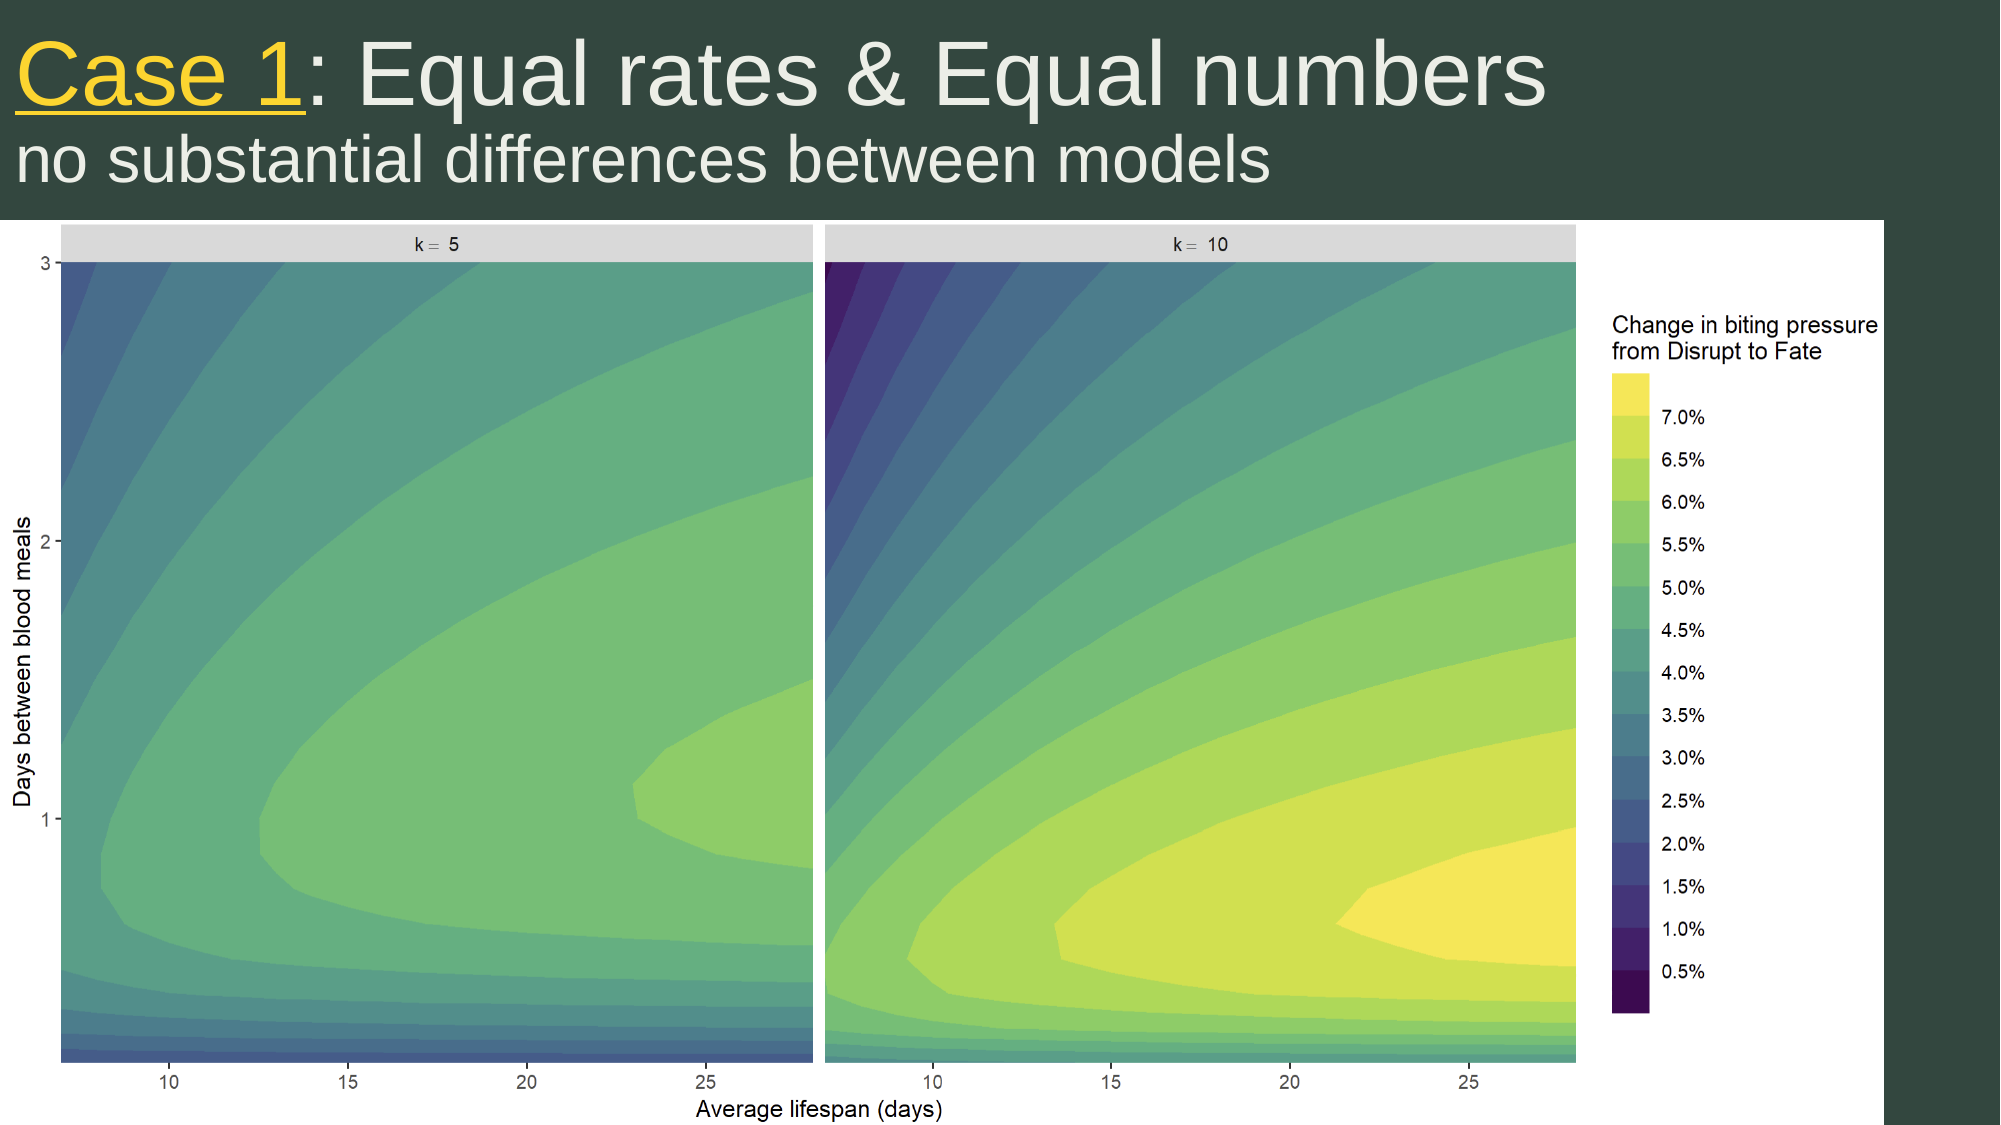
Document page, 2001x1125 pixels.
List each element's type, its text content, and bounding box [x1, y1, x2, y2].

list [0, 220, 1884, 1125]
title Case 1: Equal rates & Equal numbers no substantial differences between models [0, 3, 1725, 220]
